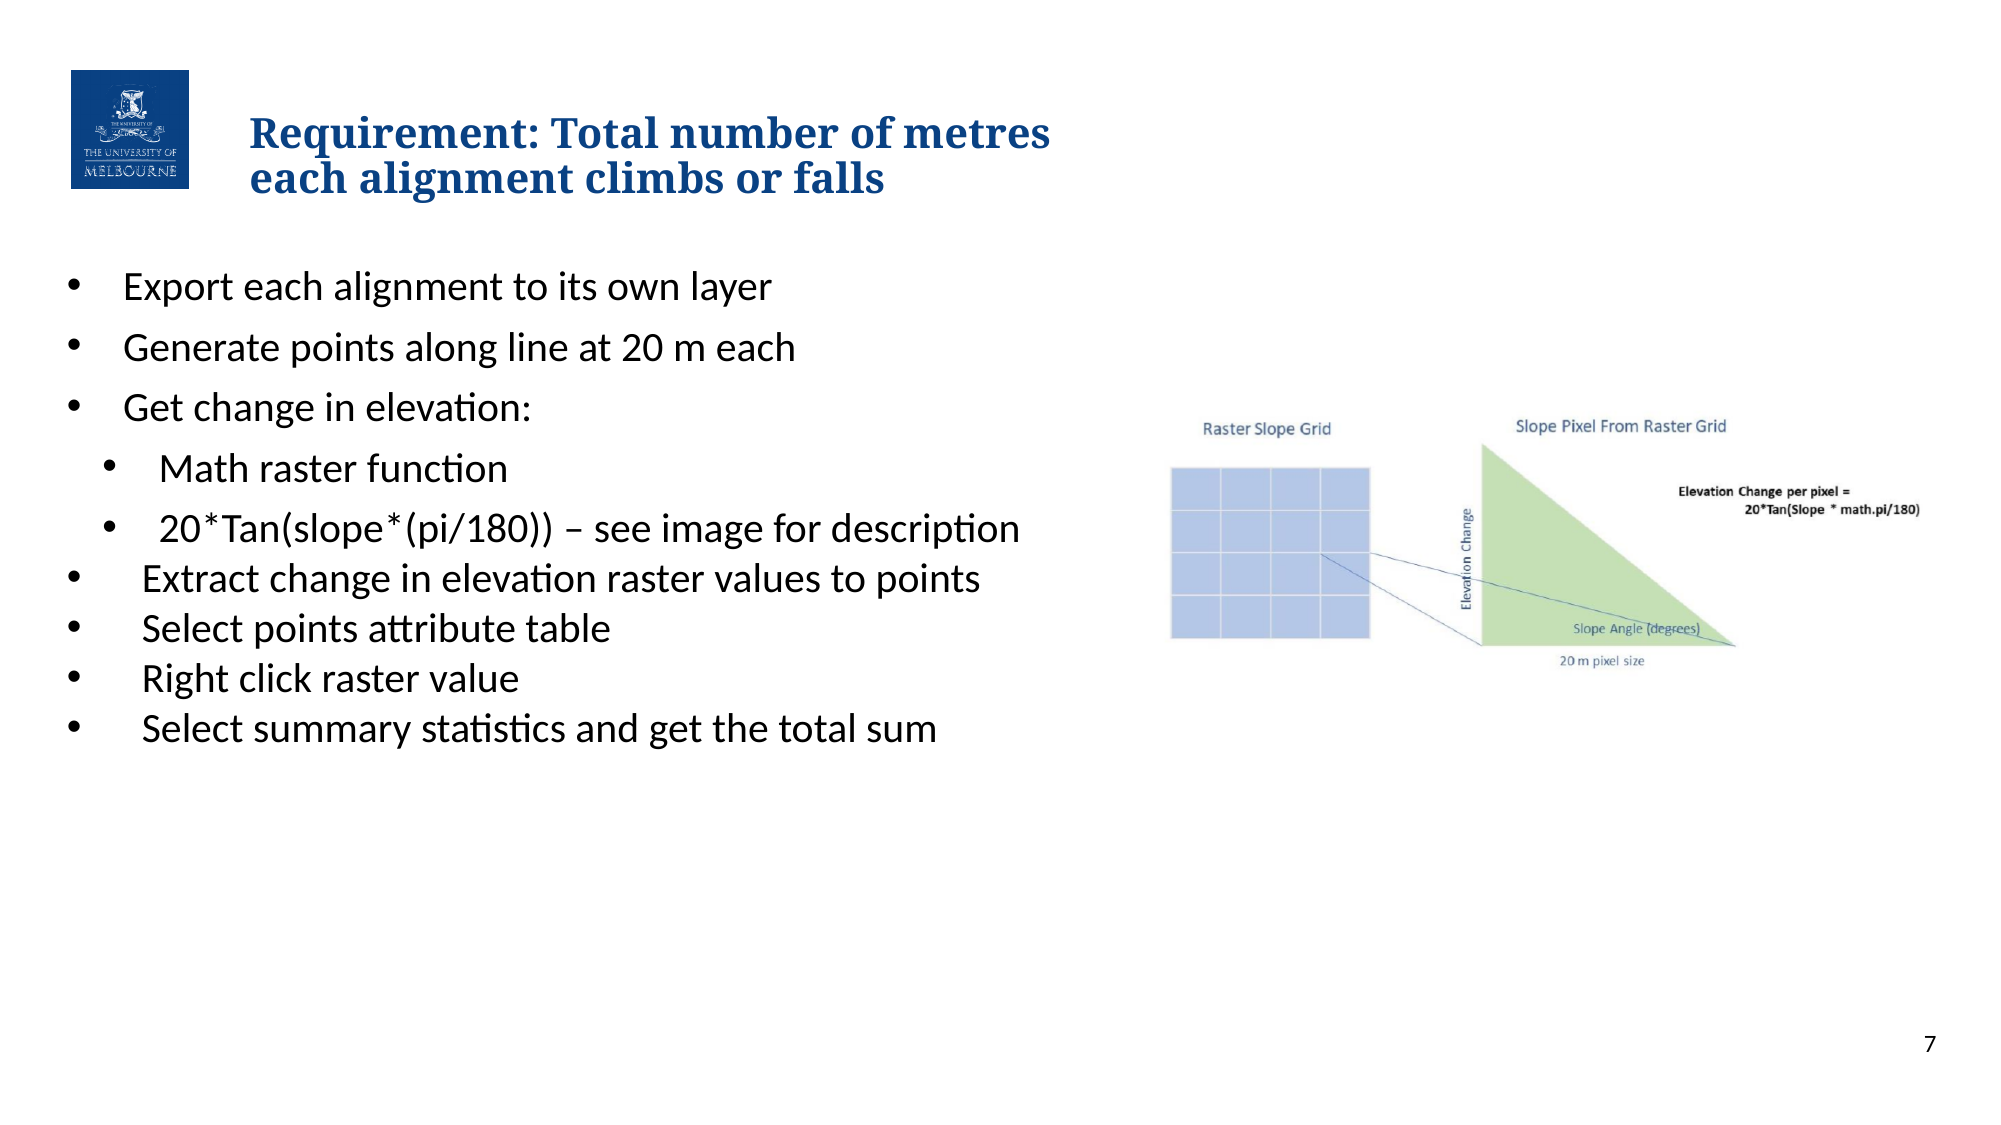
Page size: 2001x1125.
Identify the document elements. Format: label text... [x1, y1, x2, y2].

list Export each alignment to its own layer Generate points along line at 20 m each Get change in elevation: Math raster function 20*Tan(slope*(pi/180)) – see image for description Extract change in elevation raster values to points Select points attribute table Right click raster value Select summary statistics and get the total sum [51, 251, 1090, 983]
picture [1136, 406, 1929, 678]
title Requirement: Total number of metres each alignment climbs or falls [234, 64, 1090, 211]
picture [71, 70, 189, 189]
slide_number 7 [1797, 1012, 1937, 1073]
